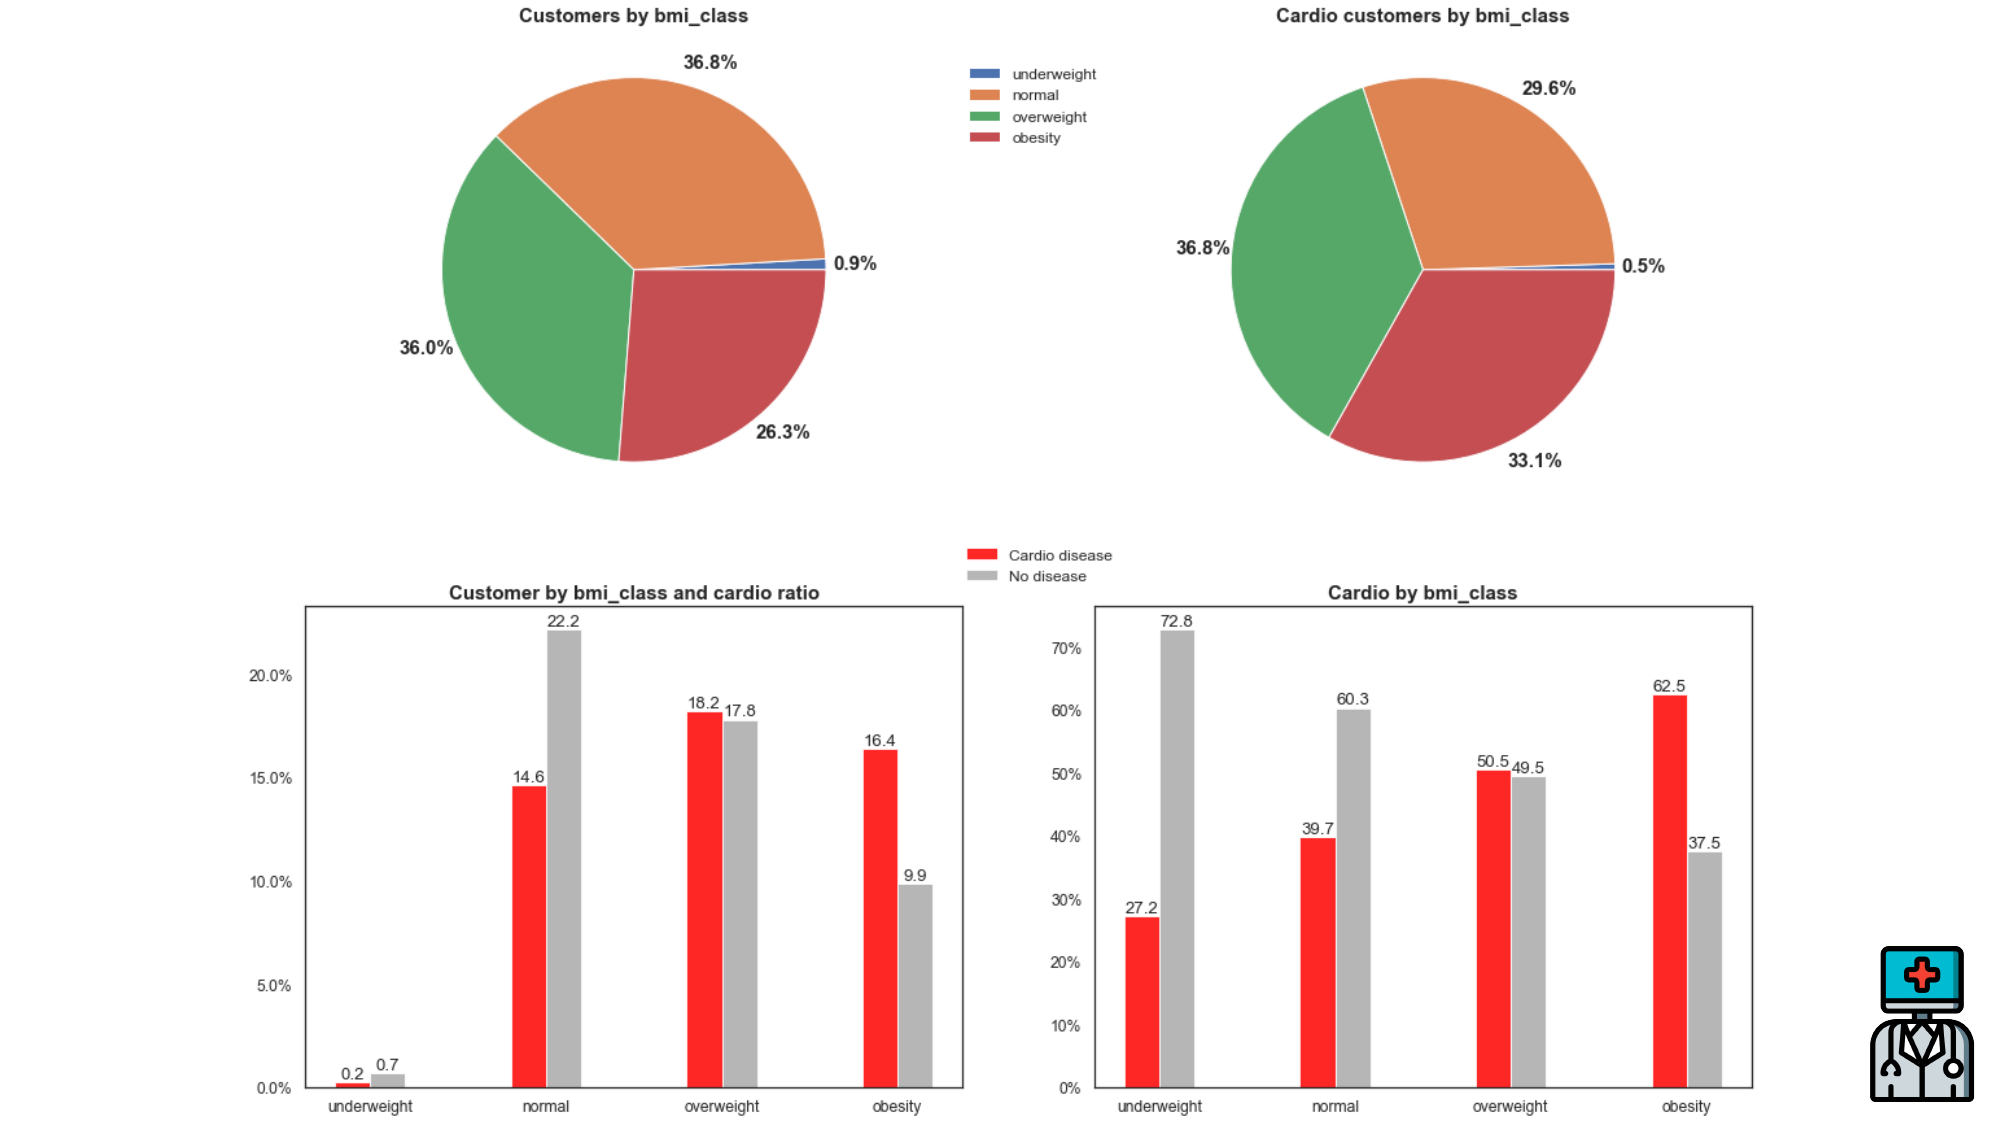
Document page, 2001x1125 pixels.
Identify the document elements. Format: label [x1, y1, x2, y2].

picture [238, 0, 1761, 1125]
picture [1844, 946, 2000, 1102]
